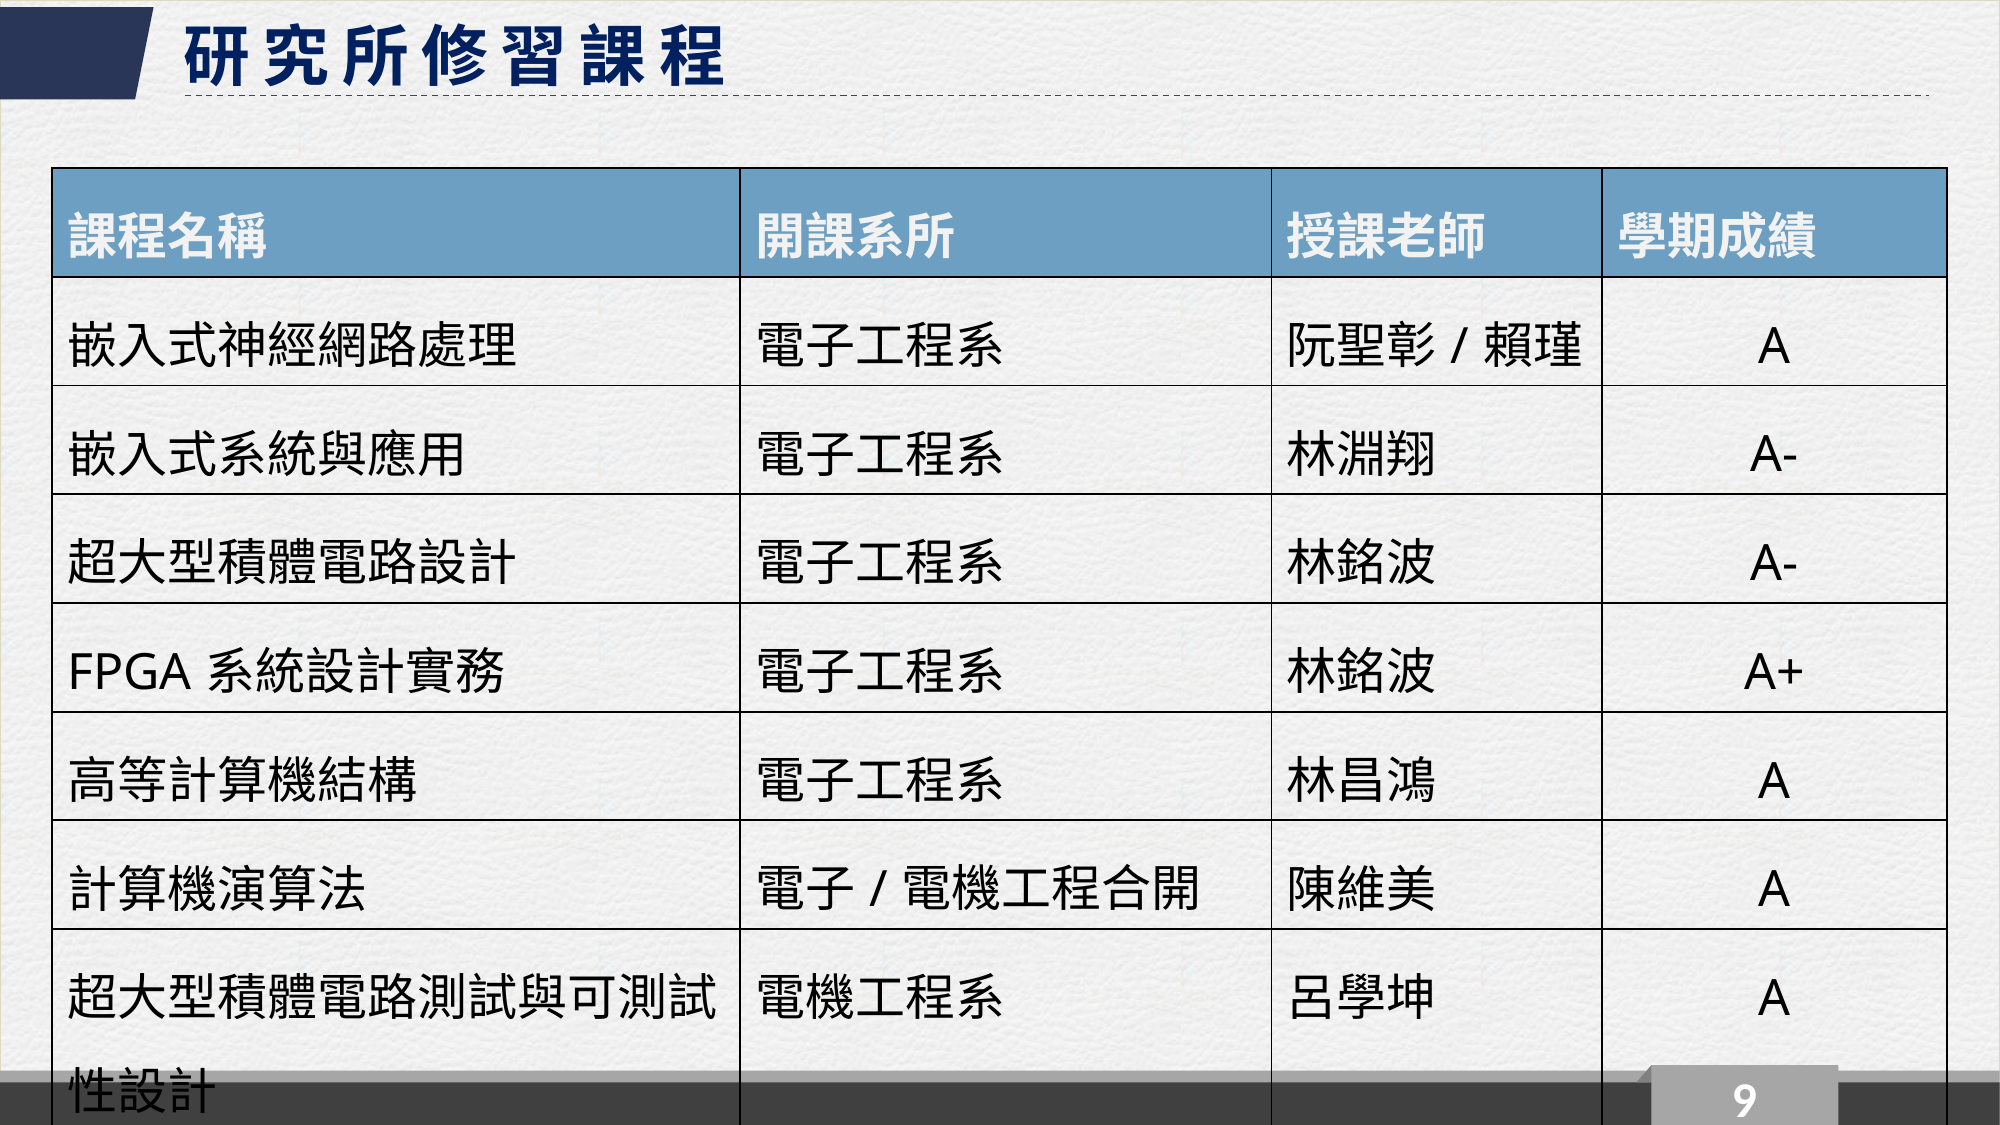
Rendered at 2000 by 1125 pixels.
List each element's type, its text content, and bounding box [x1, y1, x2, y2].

table_cell 電子/電機工程合開 [741, 821, 1271, 928]
table_cell 超大型積體電路測試與可測試性設計 [53, 930, 739, 1125]
table_cell 阮聖彰/賴瑾 [1272, 278, 1601, 385]
table_cell FPGA系統設計實務 [53, 604, 739, 711]
table_cell 林銘波 [1272, 604, 1601, 711]
text_box 研究所修習課程 [172, 8, 1059, 100]
table_cell 陳維美 [1272, 821, 1601, 928]
table_cell A [1603, 930, 1946, 1125]
table_cell 高等計算機結構 [53, 713, 739, 819]
table_cell A- [1603, 386, 1946, 493]
table_cell A [1603, 821, 1946, 928]
table_cell A [1603, 713, 1946, 819]
table_cell 嵌入式神經網路處理 [53, 278, 739, 385]
table_cell A [1603, 278, 1946, 385]
table_cell 電子工程系 [741, 713, 1271, 819]
table_cell 嵌入式系統與應用 [53, 386, 739, 493]
table_cell 計算機演算法 [53, 821, 739, 928]
table_cell 林淵翔 [1272, 386, 1601, 493]
table_cell 電機工程系 [741, 930, 1271, 1125]
table_cell 呂學坤 [1272, 930, 1601, 1125]
table_header 學期成績 [1603, 169, 1946, 276]
table_cell 電子工程系 [741, 604, 1271, 711]
table_cell A- [1603, 495, 1946, 602]
table_header 開課系所 [741, 169, 1271, 276]
table_cell A+ [1603, 604, 1946, 711]
table_cell 林昌鴻 [1272, 713, 1601, 819]
table_cell 林銘波 [1272, 495, 1601, 602]
table_header 課程名稱 [53, 169, 739, 276]
picture [1, 1, 1999, 1070]
table_cell 電子工程系 [741, 278, 1271, 385]
table_cell 超大型積體電路設計 [53, 495, 739, 602]
table_cell 電子工程系 [741, 386, 1271, 493]
table_cell 電子工程系 [741, 495, 1271, 602]
table_header 授課老師 [1272, 169, 1601, 276]
